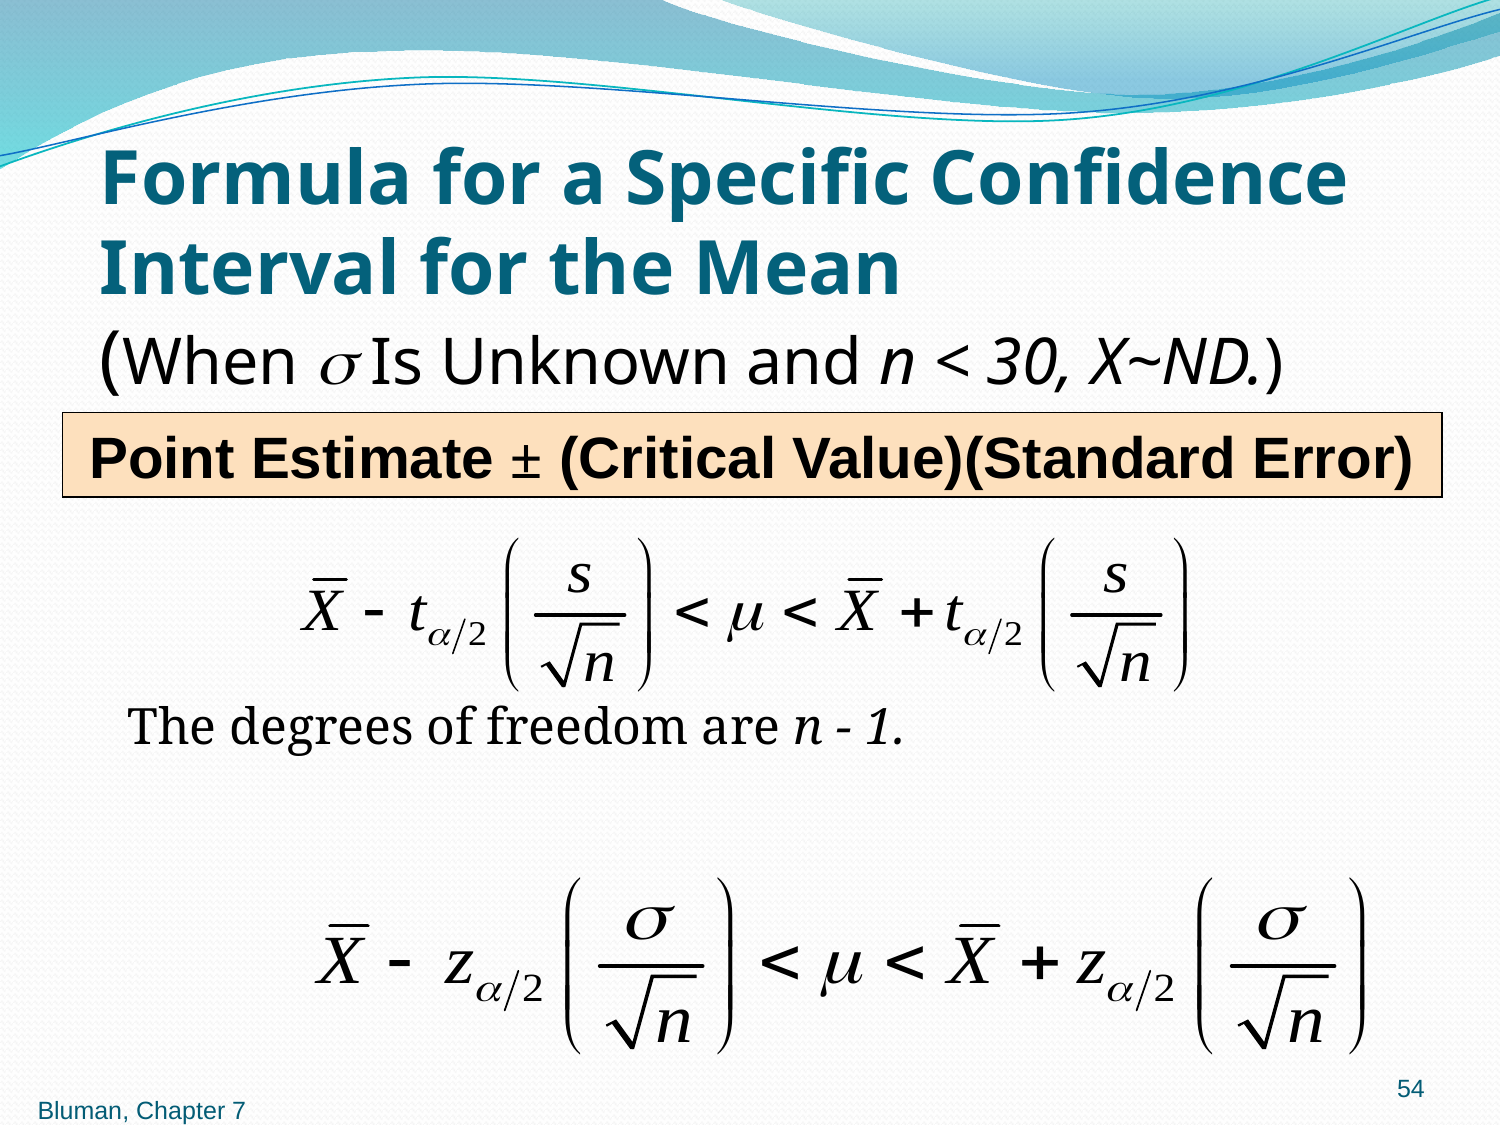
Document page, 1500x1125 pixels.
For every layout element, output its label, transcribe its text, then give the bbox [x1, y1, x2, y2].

title Formula for a Specific Confidence Interval for the Mean (When  Is Unknown and n < 30, X~ND.) [99, 99, 1450, 400]
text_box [287, 524, 1209, 706]
footer Bluman, Chapter 7 [37, 1065, 550, 1125]
list The degrees of freedom are n - 1. [112, 687, 1438, 776]
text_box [299, 862, 1387, 1070]
text_box Point Estimate ± (Critical Value)(Standard Error) [62, 412, 1443, 498]
slide_number 54 [1299, 1042, 1425, 1103]
